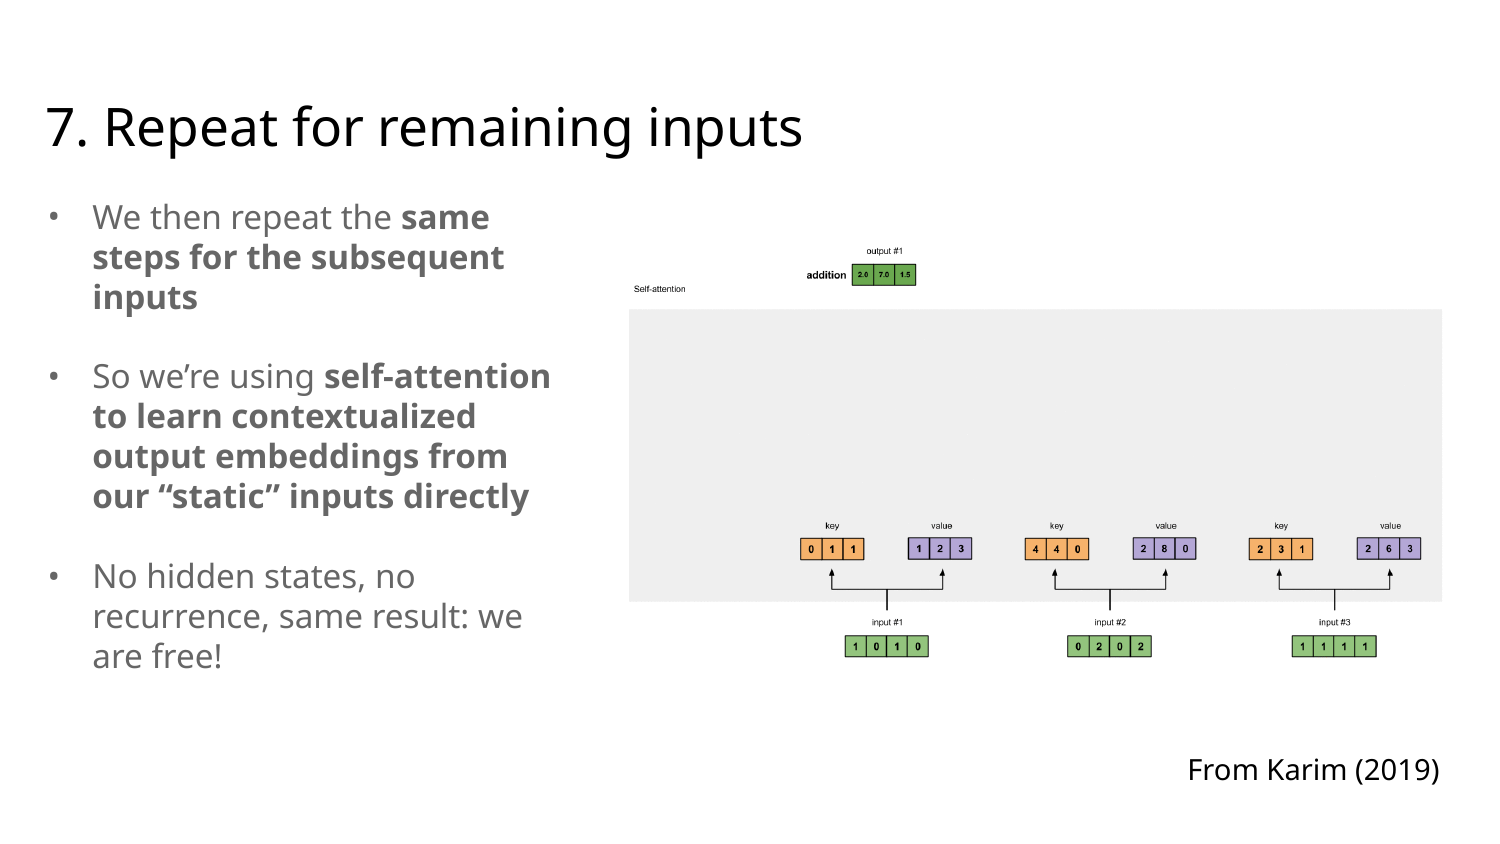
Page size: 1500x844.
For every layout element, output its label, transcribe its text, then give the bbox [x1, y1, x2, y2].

list We then repeat the same steps for the subsequent inputs So we’re using self-attention to learn contextualized output embeddings from our “static” inputs directly No hidden states, no recurrence, same result: we are free! [30, 181, 580, 795]
title 7. Repeat for remaining inputs [30, 78, 1429, 173]
text_box From Karim (2019) [1172, 744, 1460, 795]
picture [604, 196, 1473, 720]
